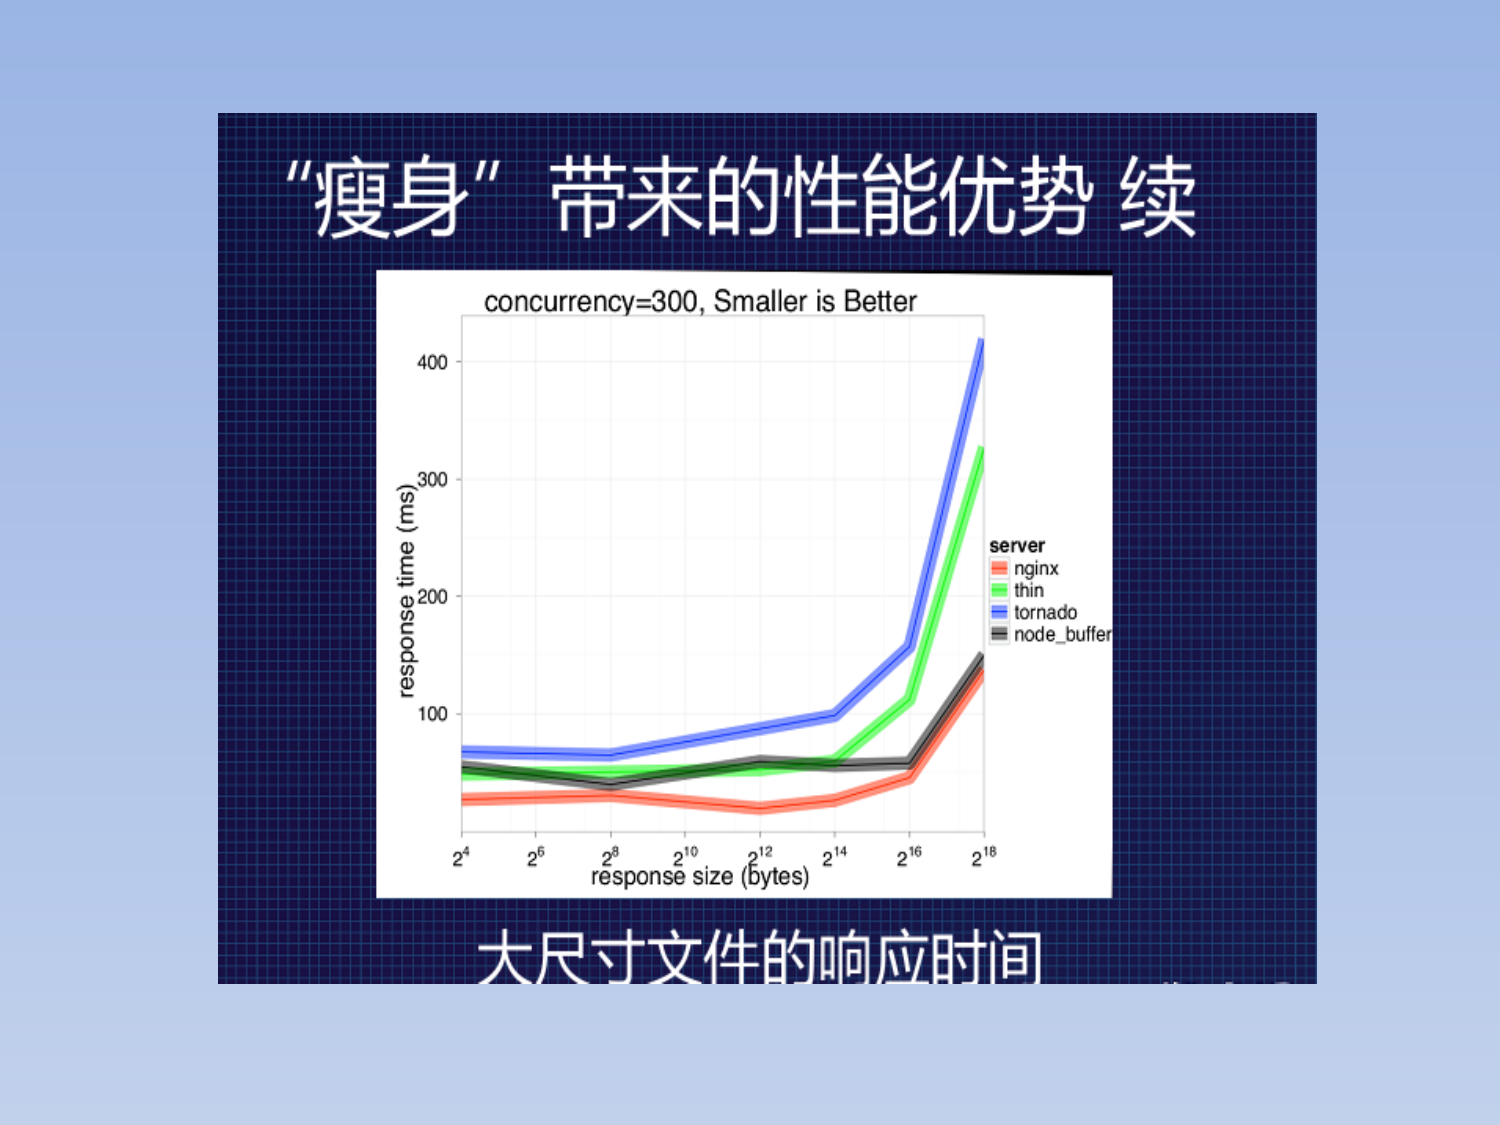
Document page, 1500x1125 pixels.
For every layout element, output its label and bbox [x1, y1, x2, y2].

list [218, 113, 1318, 984]
